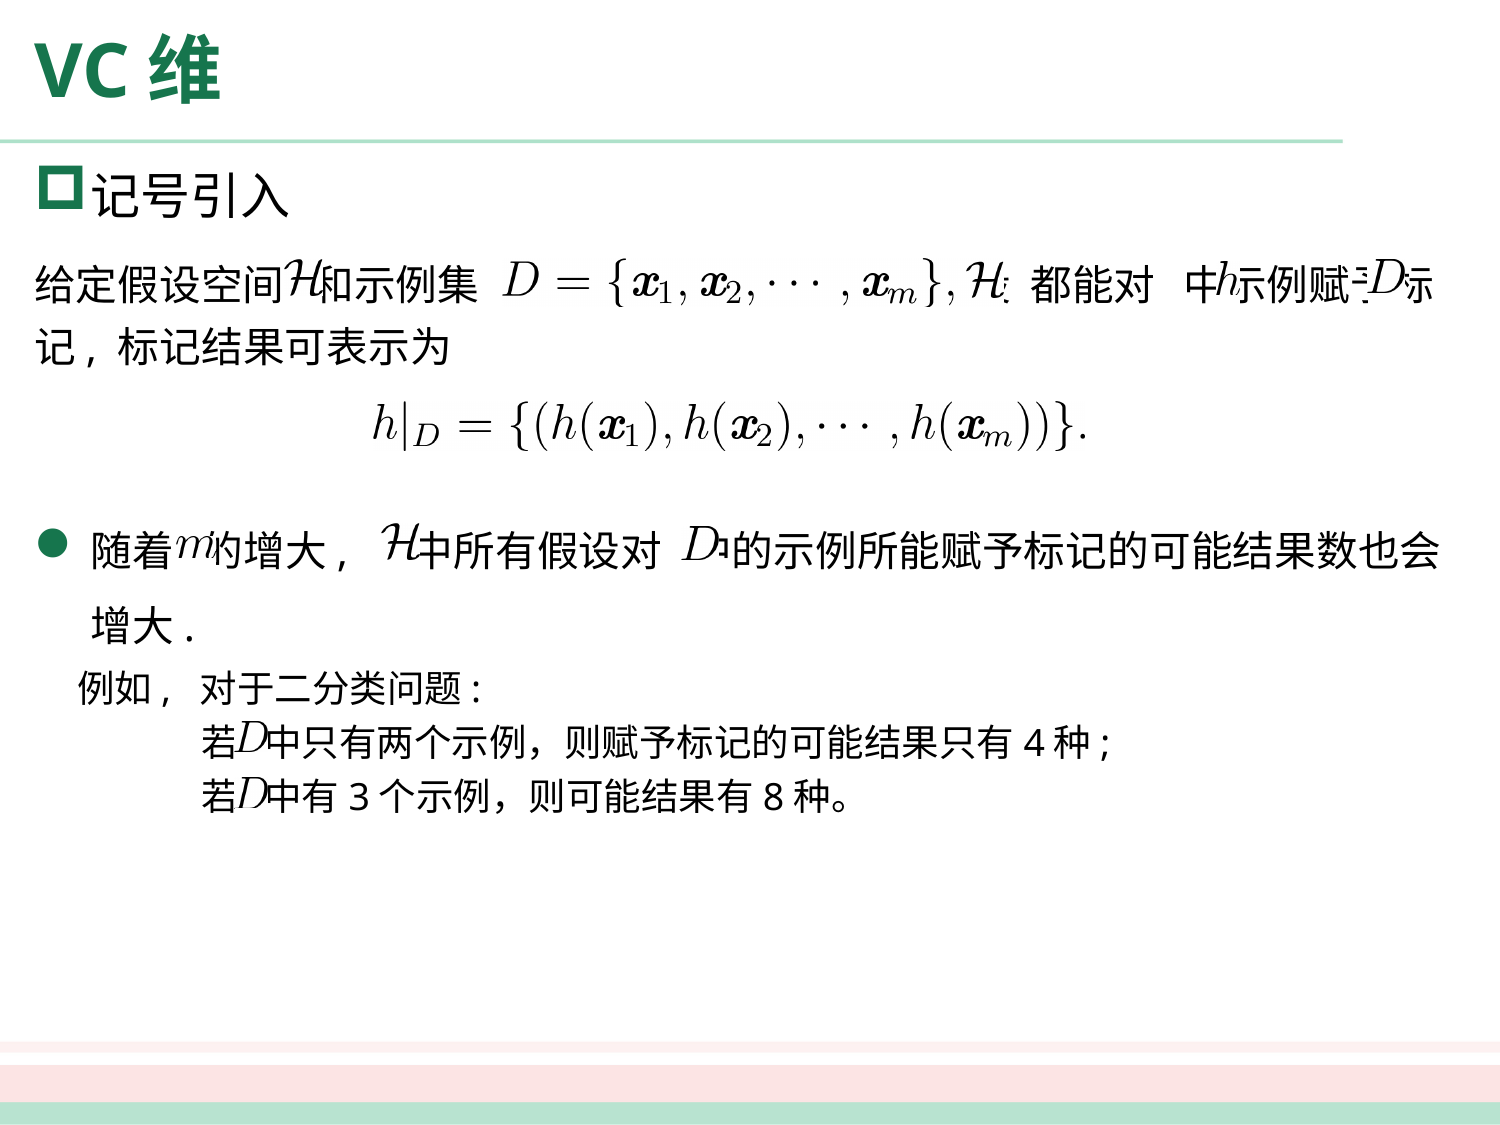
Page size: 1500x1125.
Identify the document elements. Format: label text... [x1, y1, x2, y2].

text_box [679, 522, 721, 573]
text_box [1365, 255, 1407, 306]
picture [0, 0, 1500, 1125]
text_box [232, 774, 270, 820]
list 记号引入 给定假设空间 和示例集 中每个假设 都能对 中示例赋予标记, 标记结果可表示为 随着 的增大, 中所有假设对 中的示例所能赋予标记的可能结果数也会增大. 例如, 对于二分类问题: 若 中只有两个示例，则赋予标记的可能结果只有4种; 若 中有3个示例，则可能结果有8种。 [19, 163, 1461, 1125]
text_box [379, 519, 422, 573]
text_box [371, 397, 1087, 455]
title VC维 [19, 8, 1500, 138]
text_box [174, 532, 218, 571]
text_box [282, 255, 325, 309]
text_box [500, 254, 1006, 312]
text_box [232, 717, 270, 763]
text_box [1214, 257, 1242, 308]
